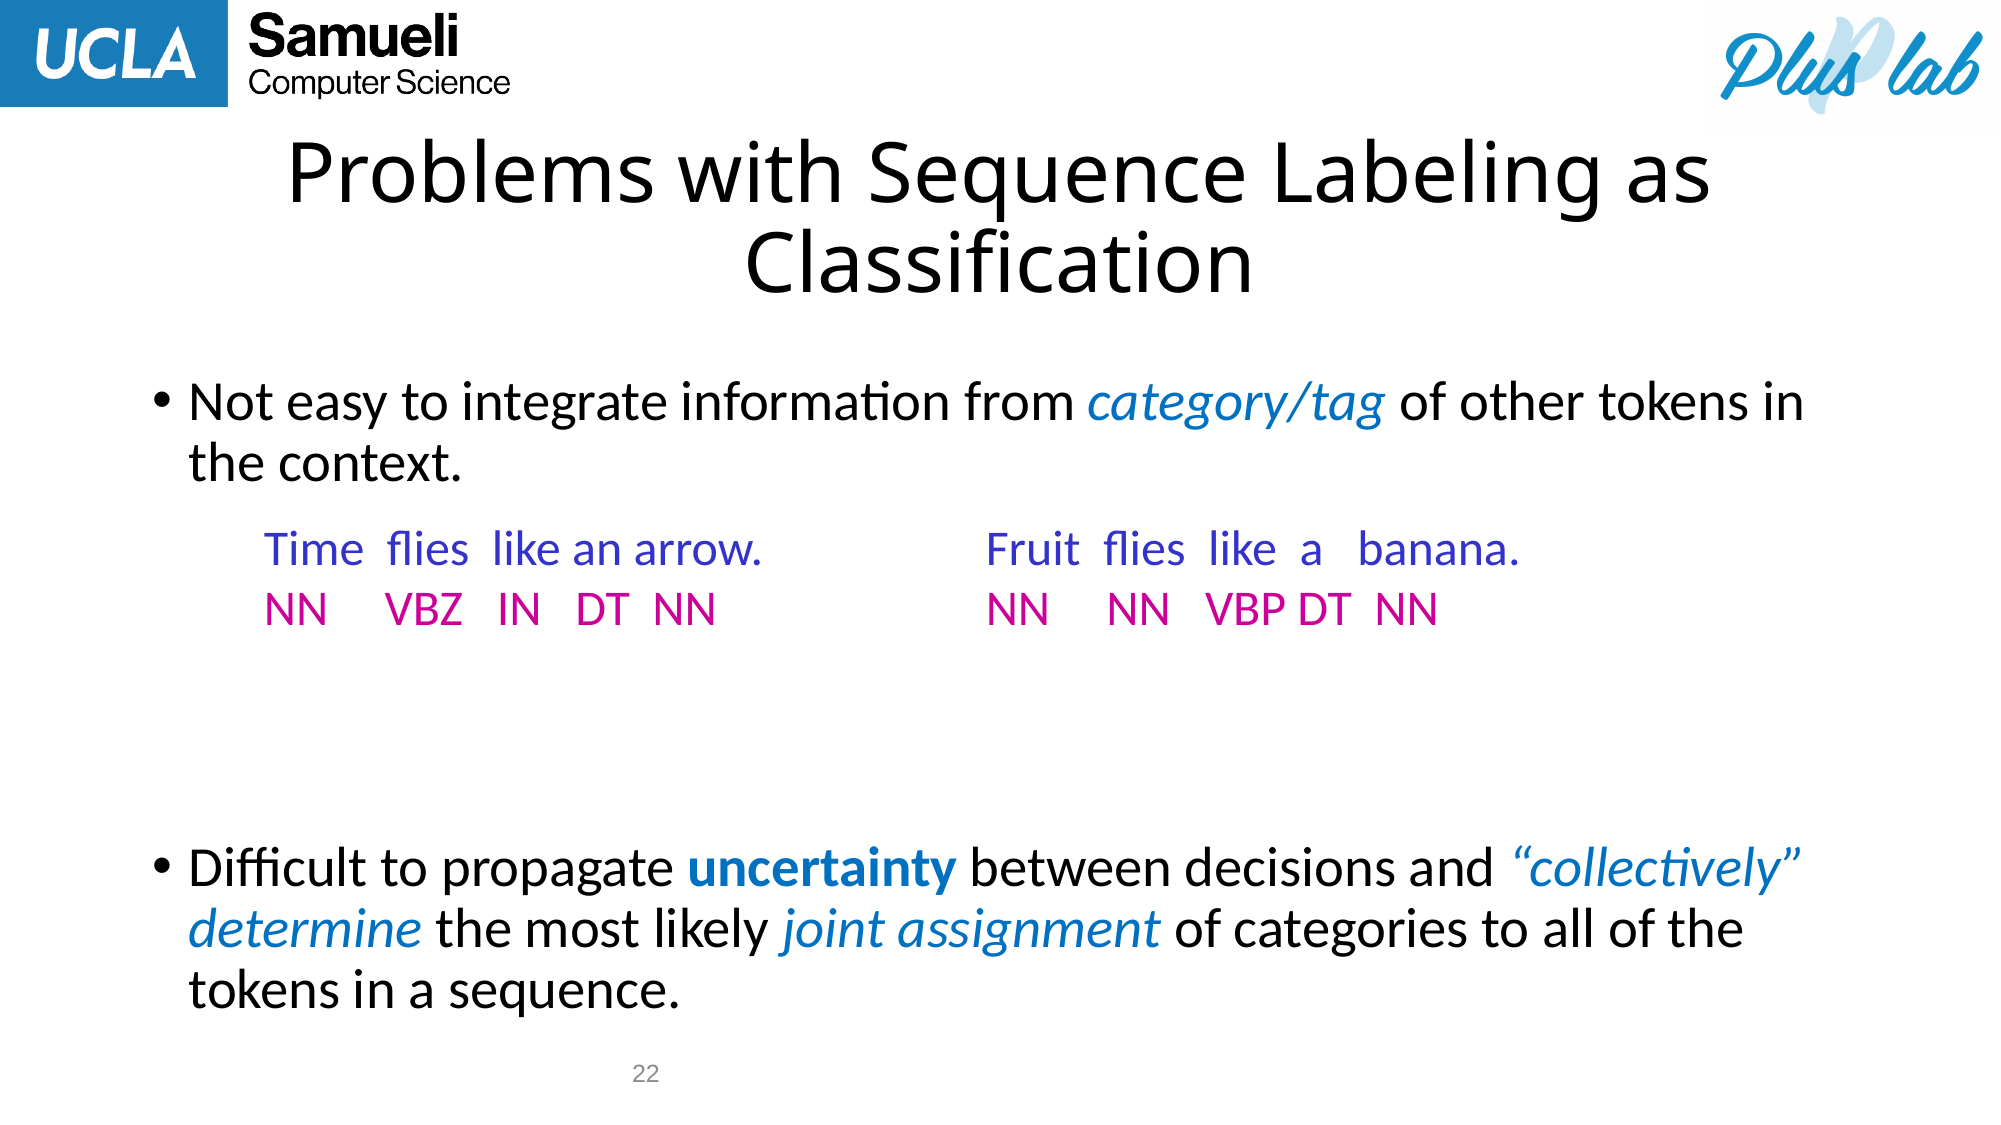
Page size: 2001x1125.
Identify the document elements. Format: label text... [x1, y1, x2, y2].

title Problems with Sequence Labeling as Classification [137, 111, 1863, 329]
picture [1703, 0, 2000, 132]
text_box Time flies like an arrow. NN VBZ IN DT NN [249, 508, 971, 644]
slide_number 22 [0, 1042, 675, 1103]
text_box Fruit flies like a banana. NN NN VBP DT NN [971, 508, 1863, 644]
list Not easy to integrate information from category/tag of other tokens in the context. Difficult to propagate uncertainty between decisions and “collectively” determine the most likely joint assignment of categories to all of the tokens in a sequence. [137, 363, 1863, 1033]
picture [0, 0, 510, 107]
